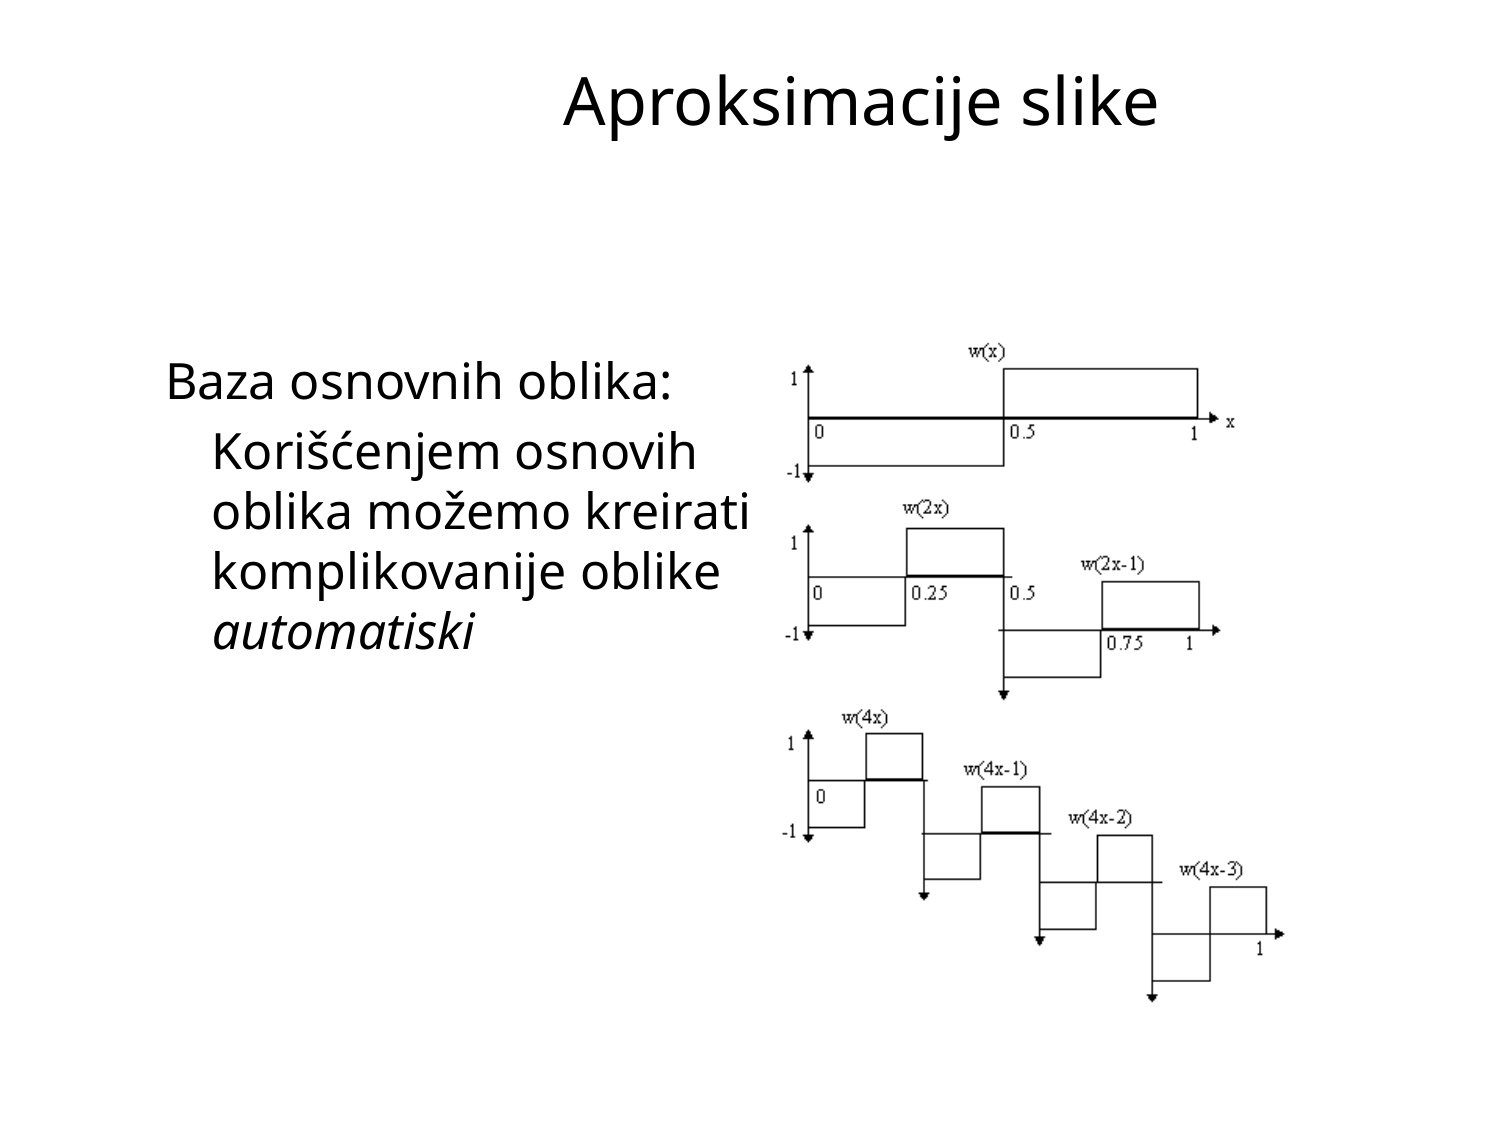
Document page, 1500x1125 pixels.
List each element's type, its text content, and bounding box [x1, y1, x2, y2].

title Aproksimacije slike [300, 42, 1425, 155]
list Baza osnovnih oblika: Korišćenjem osnovih oblika možemo kreirati komplikovanije oblike automatiski [75, 272, 1425, 1015]
picture [749, 312, 1308, 1029]
